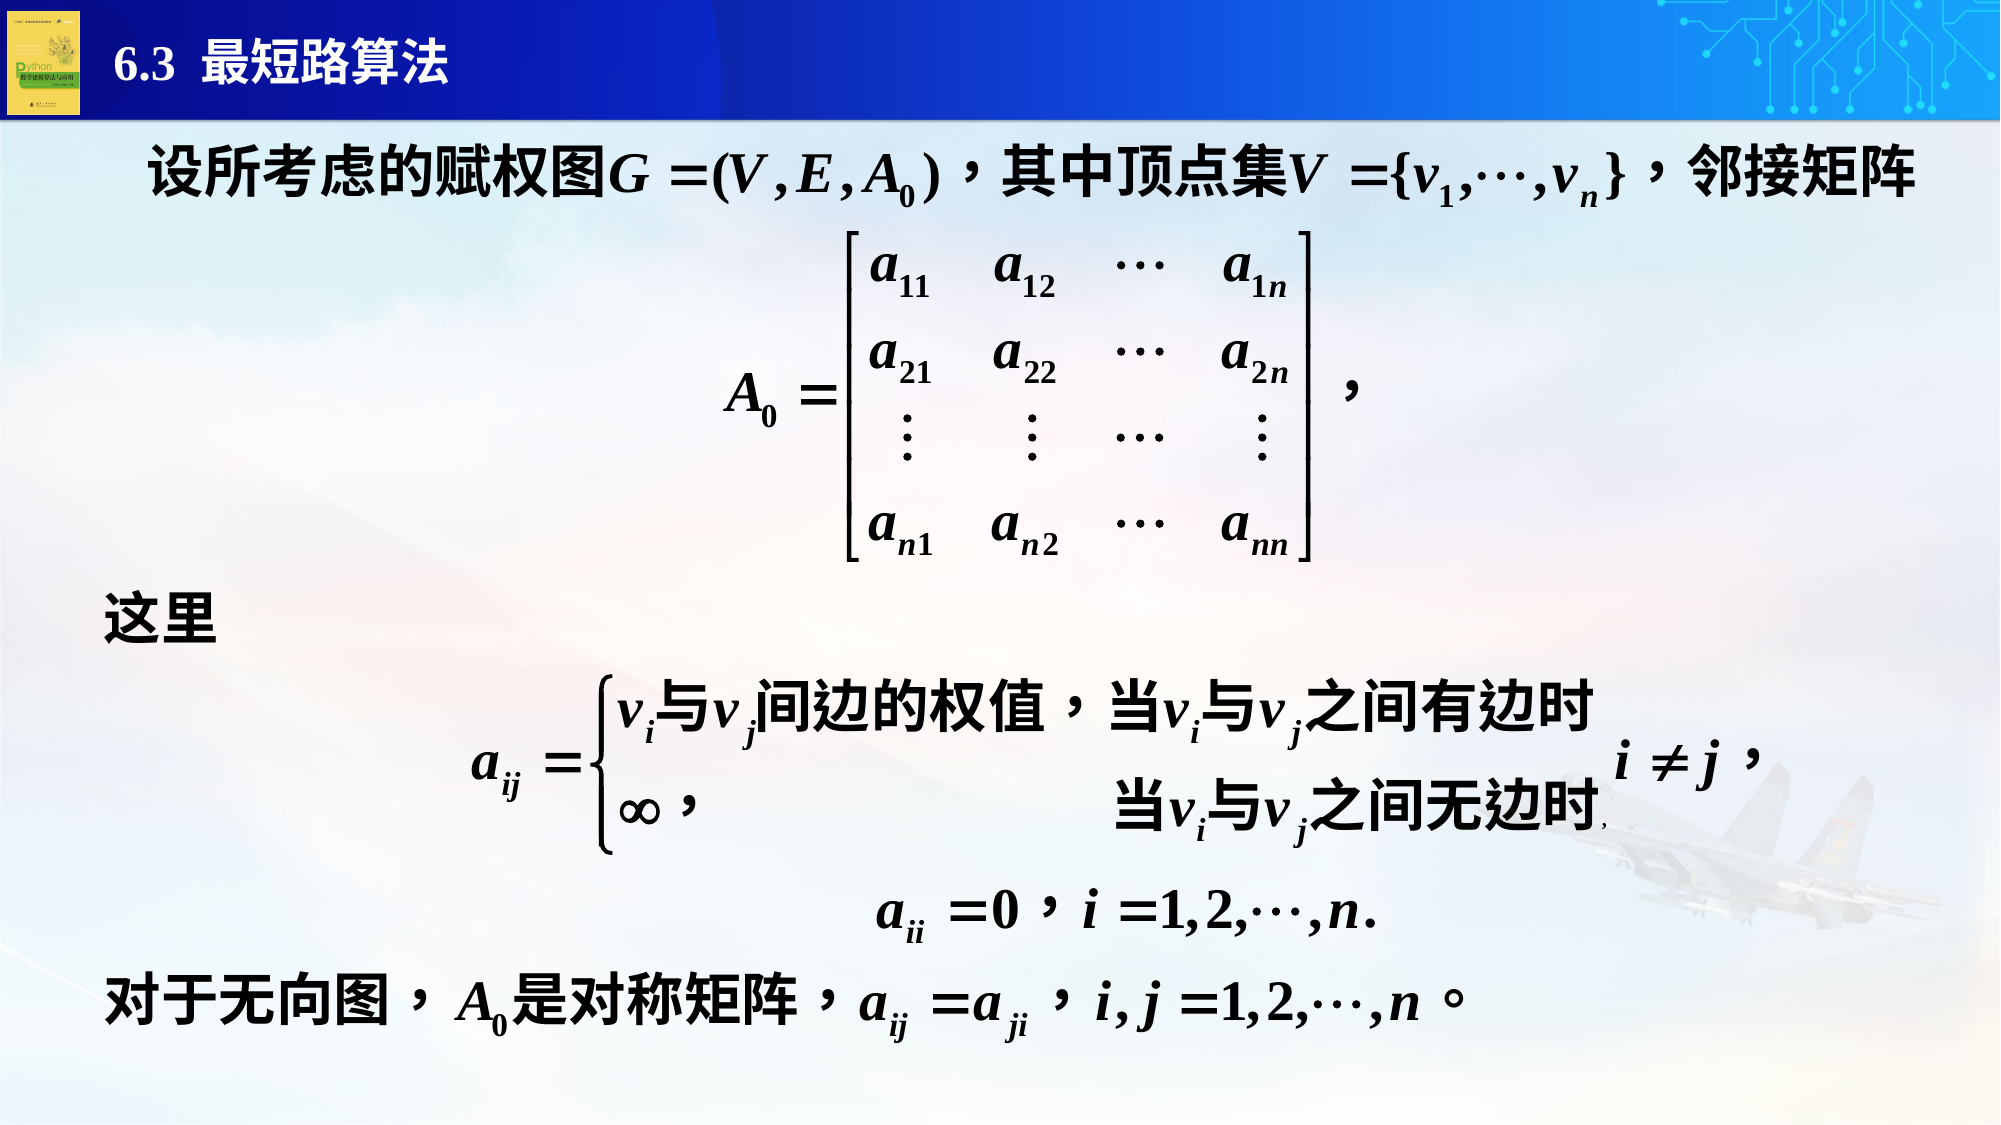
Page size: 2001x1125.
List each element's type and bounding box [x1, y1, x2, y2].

text_box [103, 124, 1954, 1125]
picture [0, 0, 2000, 1125]
